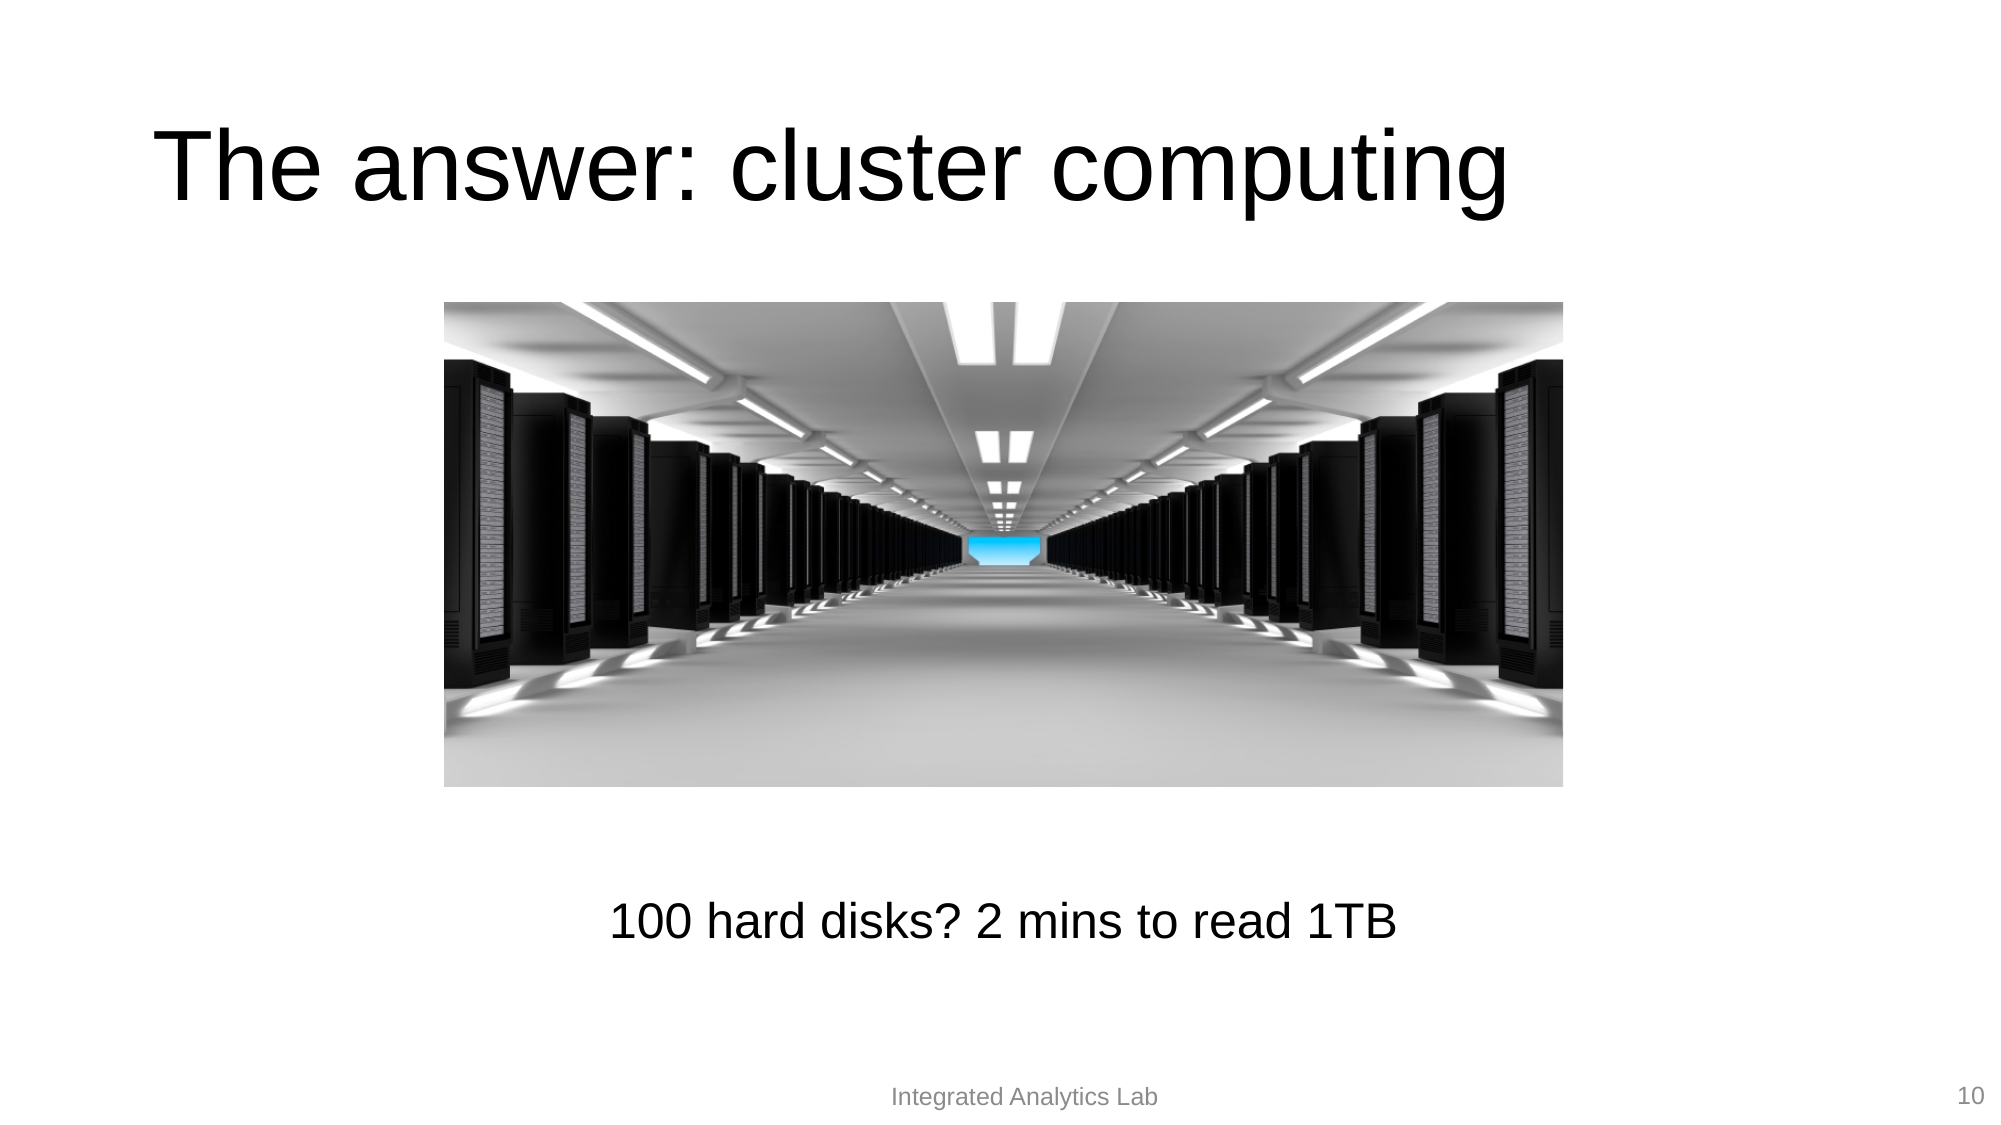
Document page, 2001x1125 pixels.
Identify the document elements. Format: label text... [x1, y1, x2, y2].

title The answer: cluster computing [137, 59, 1863, 278]
picture [444, 302, 1564, 787]
slide_number 10 [1550, 1065, 2000, 1125]
list 100 hard disks? 2 mins to read 1TB [384, 302, 1623, 1013]
